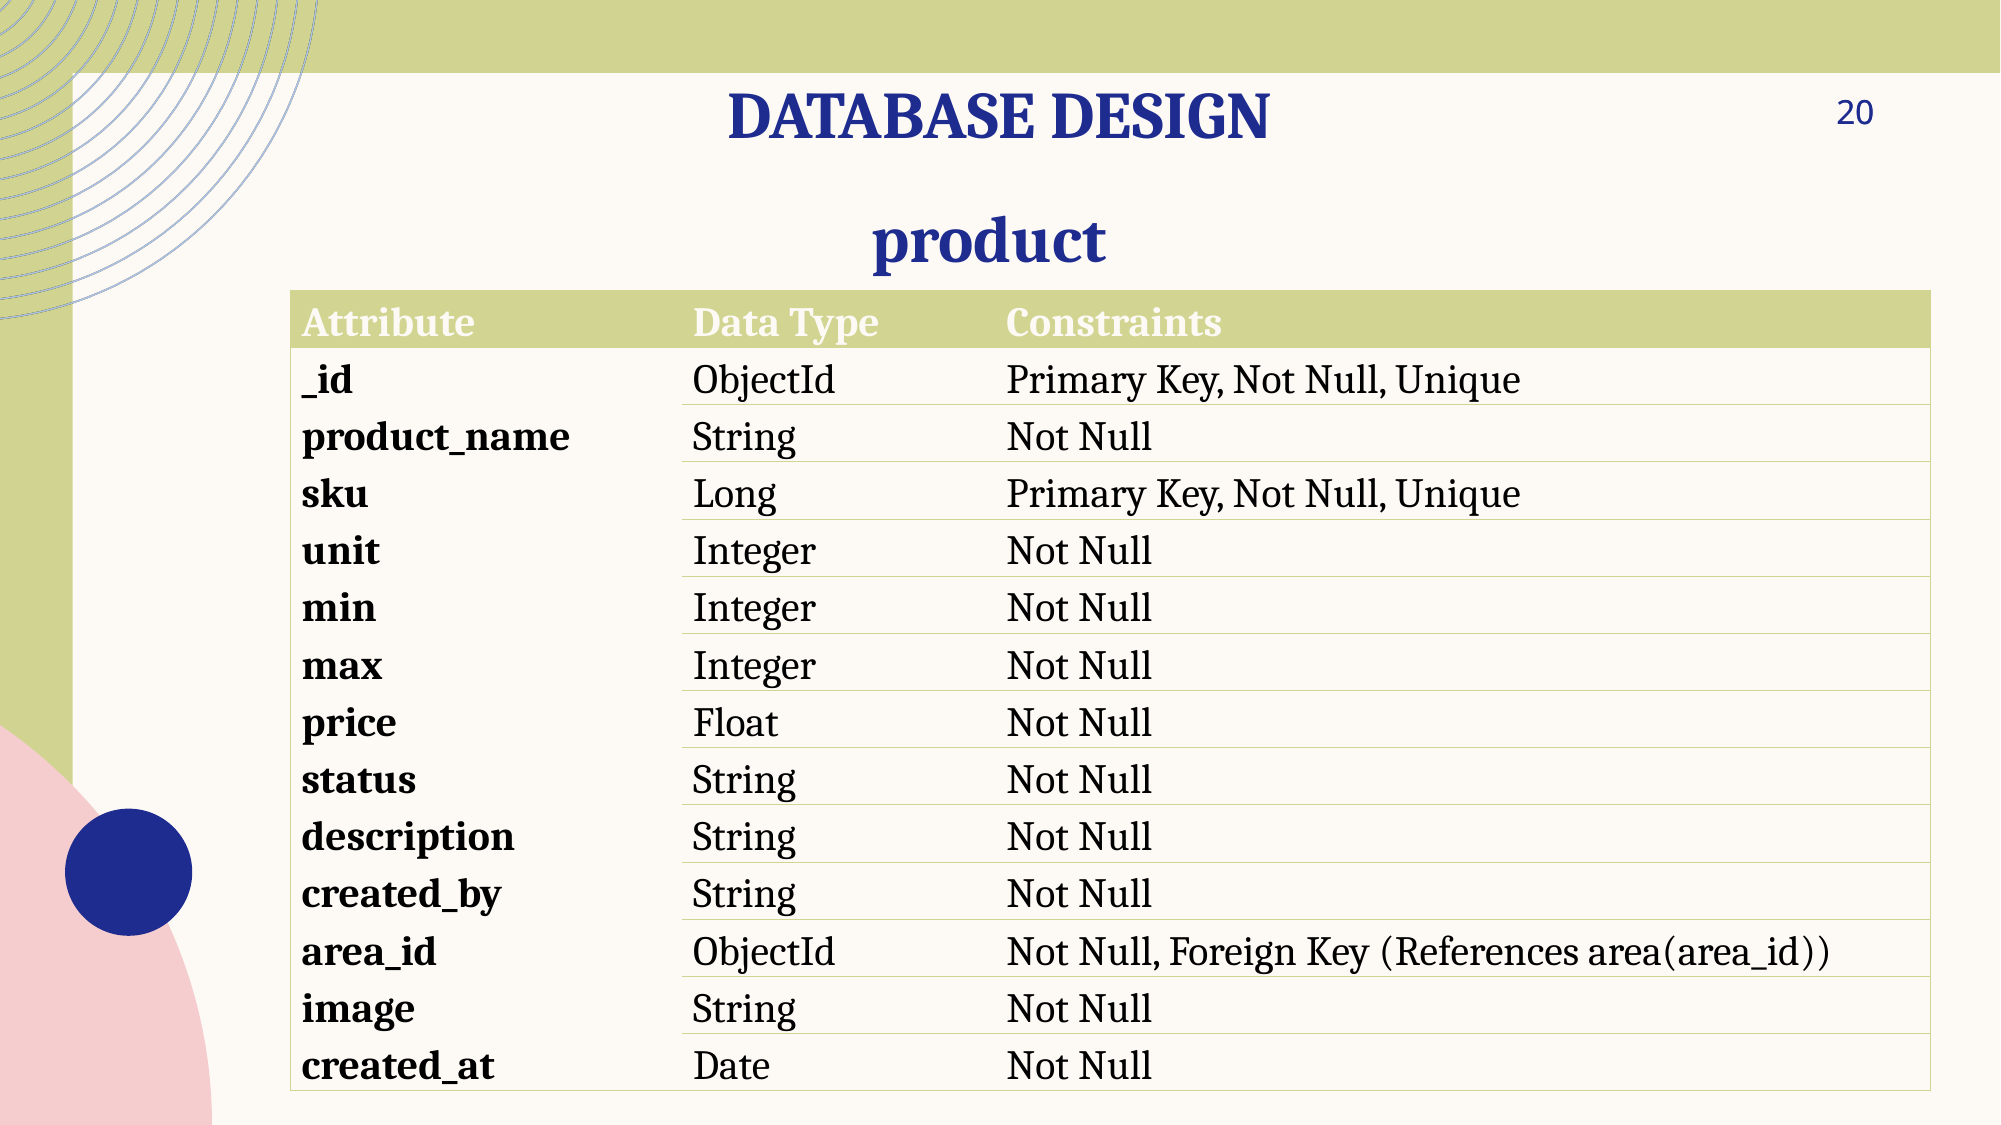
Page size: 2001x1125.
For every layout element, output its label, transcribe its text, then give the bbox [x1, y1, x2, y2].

list product [265, 195, 1713, 280]
picture [0, 153, 320, 785]
table_cell price [291, 691, 682, 748]
table_cell ObjectId [682, 348, 995, 404]
table_cell Not Null [995, 405, 1930, 461]
table_cell product_name [291, 405, 682, 462]
table_cell ObjectId [682, 920, 995, 976]
table_cell Not Null [995, 691, 1930, 747]
table_cell Not Null [995, 863, 1930, 919]
table_cell Not Null, Foreign Key (References area(area_id)) [995, 920, 1930, 976]
title Database Design [0, 68, 2000, 153]
picture [0, 0, 2001, 73]
table_header Constraints [995, 291, 1930, 347]
table_cell Not Null [995, 577, 1930, 633]
table_cell Integer [682, 520, 995, 576]
table_cell String [682, 805, 995, 862]
table_cell Not Null [995, 977, 1930, 1033]
table_cell created_at [291, 1034, 682, 1090]
table_cell _id [291, 348, 682, 405]
table_cell Not Null [995, 634, 1930, 690]
table_cell description [291, 805, 682, 862]
table_cell Float [682, 691, 995, 747]
table_cell String [682, 977, 995, 1033]
table_cell status [291, 748, 682, 805]
table_cell unit [291, 519, 682, 576]
table_cell image [291, 976, 682, 1034]
table_cell String [682, 863, 995, 919]
table_cell Not Null [995, 520, 1930, 576]
table_cell Primary Key, Not Null, Unique [995, 348, 1930, 404]
table_cell sku [291, 462, 682, 519]
table_cell area_id [291, 919, 682, 976]
table_cell String [682, 405, 995, 461]
table_cell Integer [682, 577, 995, 633]
table_cell Not Null [995, 805, 1930, 862]
table_cell String [682, 748, 995, 804]
table_header Attribute [291, 291, 682, 348]
table_cell Integer [682, 634, 995, 690]
text_box 20 [1699, 74, 1875, 153]
table_cell min [291, 576, 682, 633]
table_cell Not Null [995, 748, 1930, 804]
table_cell Long [682, 462, 995, 519]
table_cell Primary Key, Not Null, Unique [995, 462, 1930, 519]
table_cell Not Null [995, 1034, 1930, 1090]
table_cell Date [682, 1034, 995, 1090]
table_header Data Type [682, 291, 995, 347]
table_cell max [291, 633, 682, 691]
table_cell created_by [291, 862, 682, 919]
